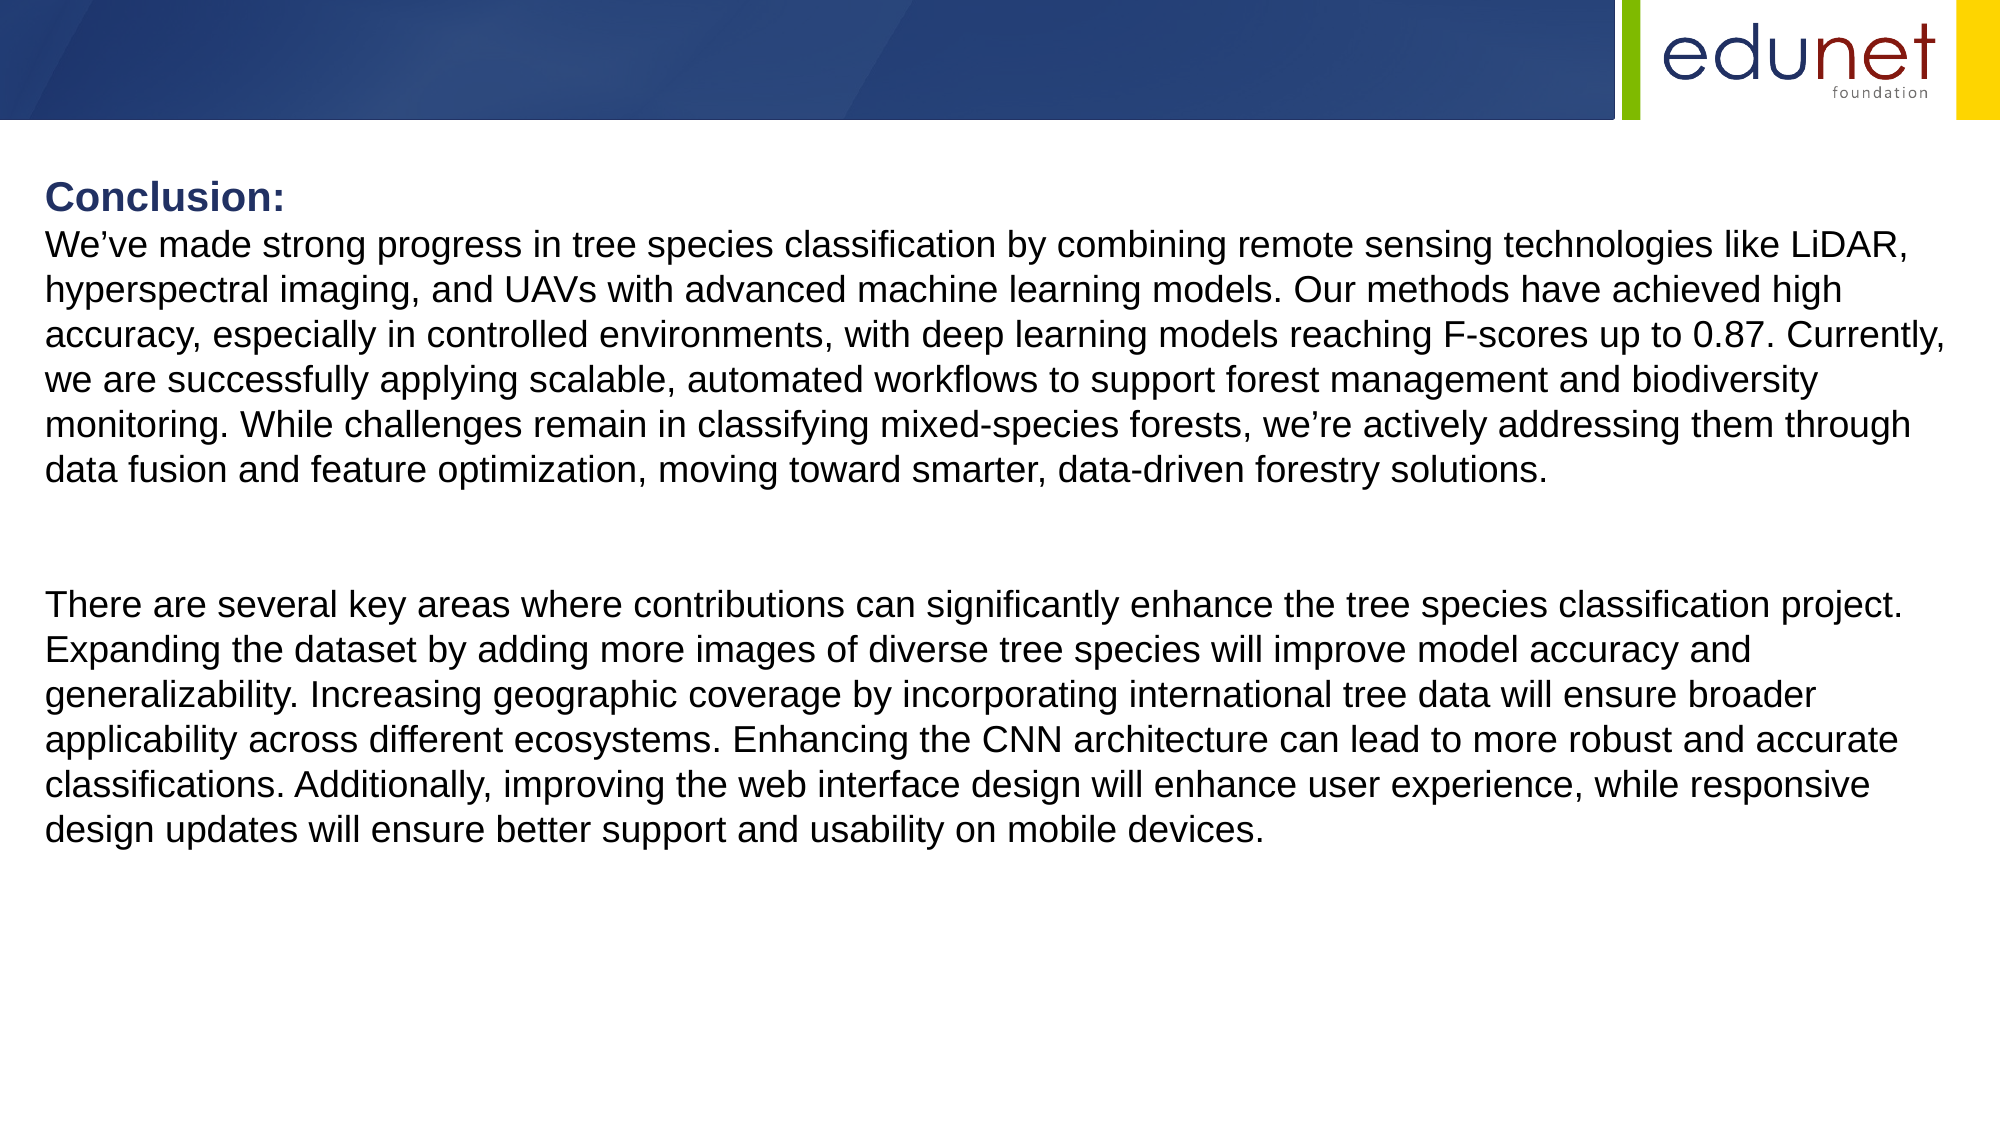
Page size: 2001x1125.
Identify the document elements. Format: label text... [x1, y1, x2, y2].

picture [1652, 12, 1948, 108]
text_box Conclusion: We’ve made strong progress in tree species classification by combining remote sensing technologies like LiDAR, hyperspectral imaging, and UAVs with advanced machine learning models. Our methods have achieved high accuracy, especially in controlled environments, with deep learning models reaching F-scores up to 0.87. Currently, we are successfully applying scalable, automated workflows to support forest management and biodiversity monitoring. While challenges remain in classifying mixed-species forests, we’re actively addressing them through data fusion and feature optimization, moving toward smarter, data-driven forestry solutions. There are several key areas where contributions can significantly enhance the tree species classification project. Expanding the dataset by adding more images of diverse tree species will improve model accuracy and generalizability. Increasing geographic coverage by incorporating international tree data will ensure broader applicability across different ecosystems. Enhancing the CNN architecture can lead to more robust and accurate classifications. Additionally, improving the web interface design will enhance user experience, while responsive design updates will ensure better support and usability on mobile devices. [29, 162, 2000, 902]
